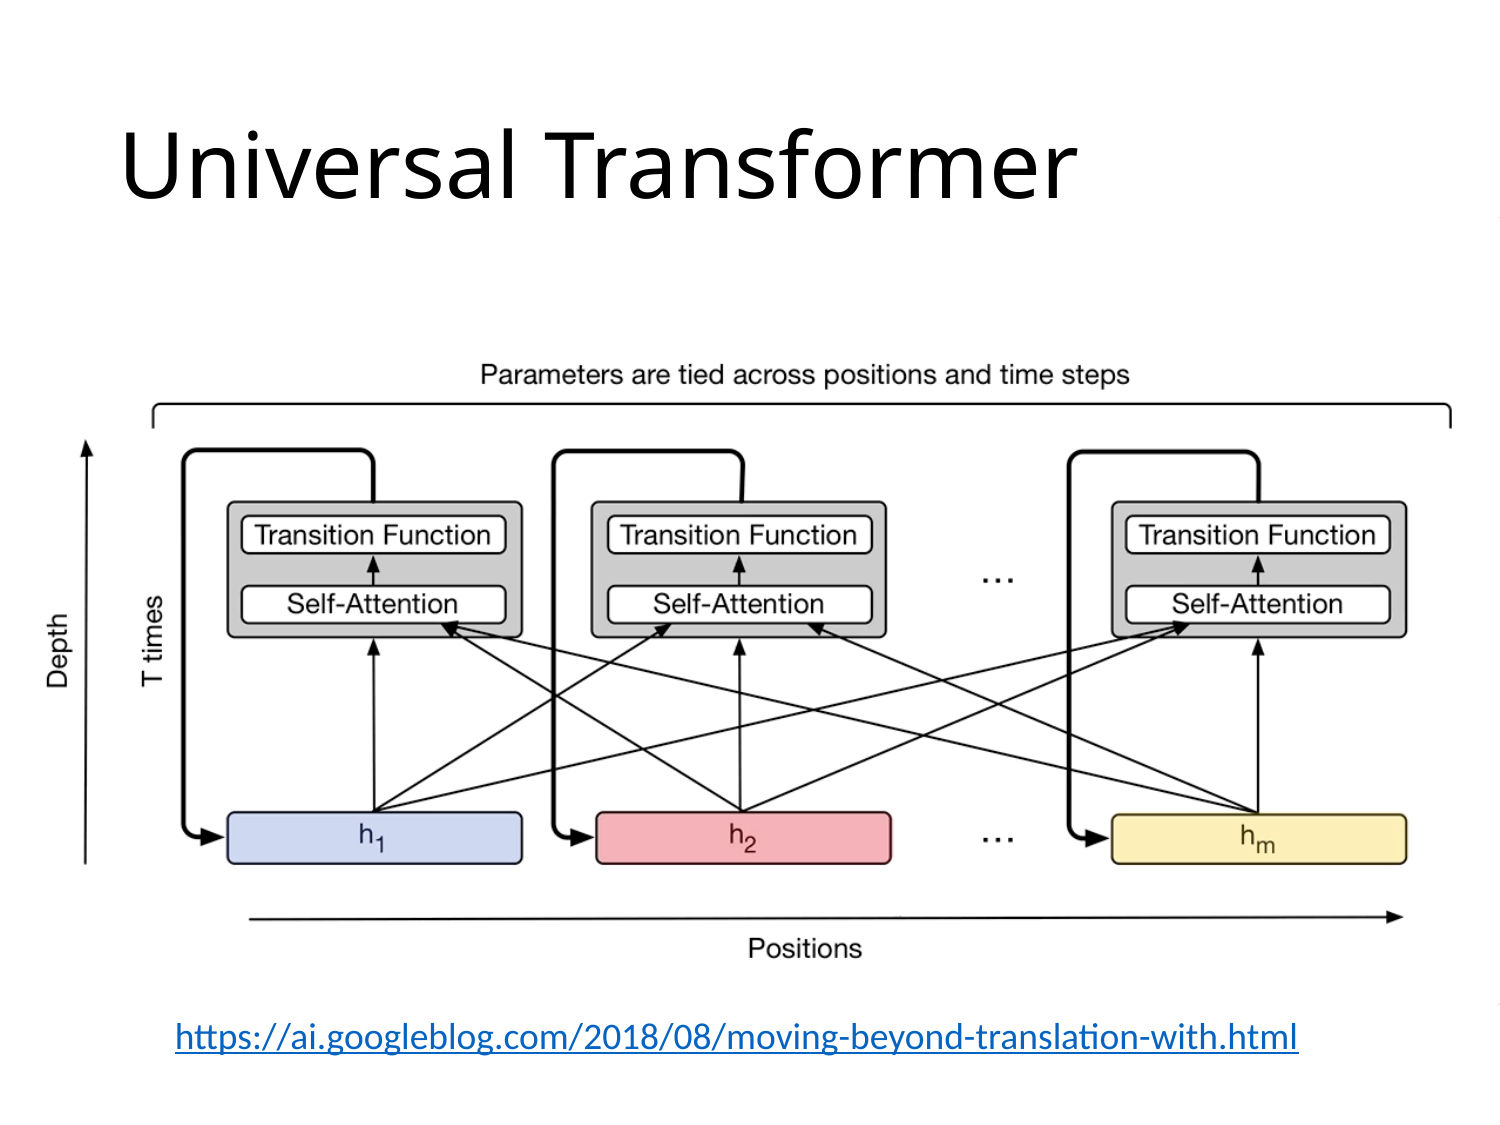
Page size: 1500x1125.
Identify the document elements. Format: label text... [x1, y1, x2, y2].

text_box https://ai.googleblog.com/2018/08/moving-beyond-translation-with.html [103, 1005, 1371, 1065]
title Universal Transformer [103, 59, 1397, 217]
picture [0, 217, 1500, 1005]
